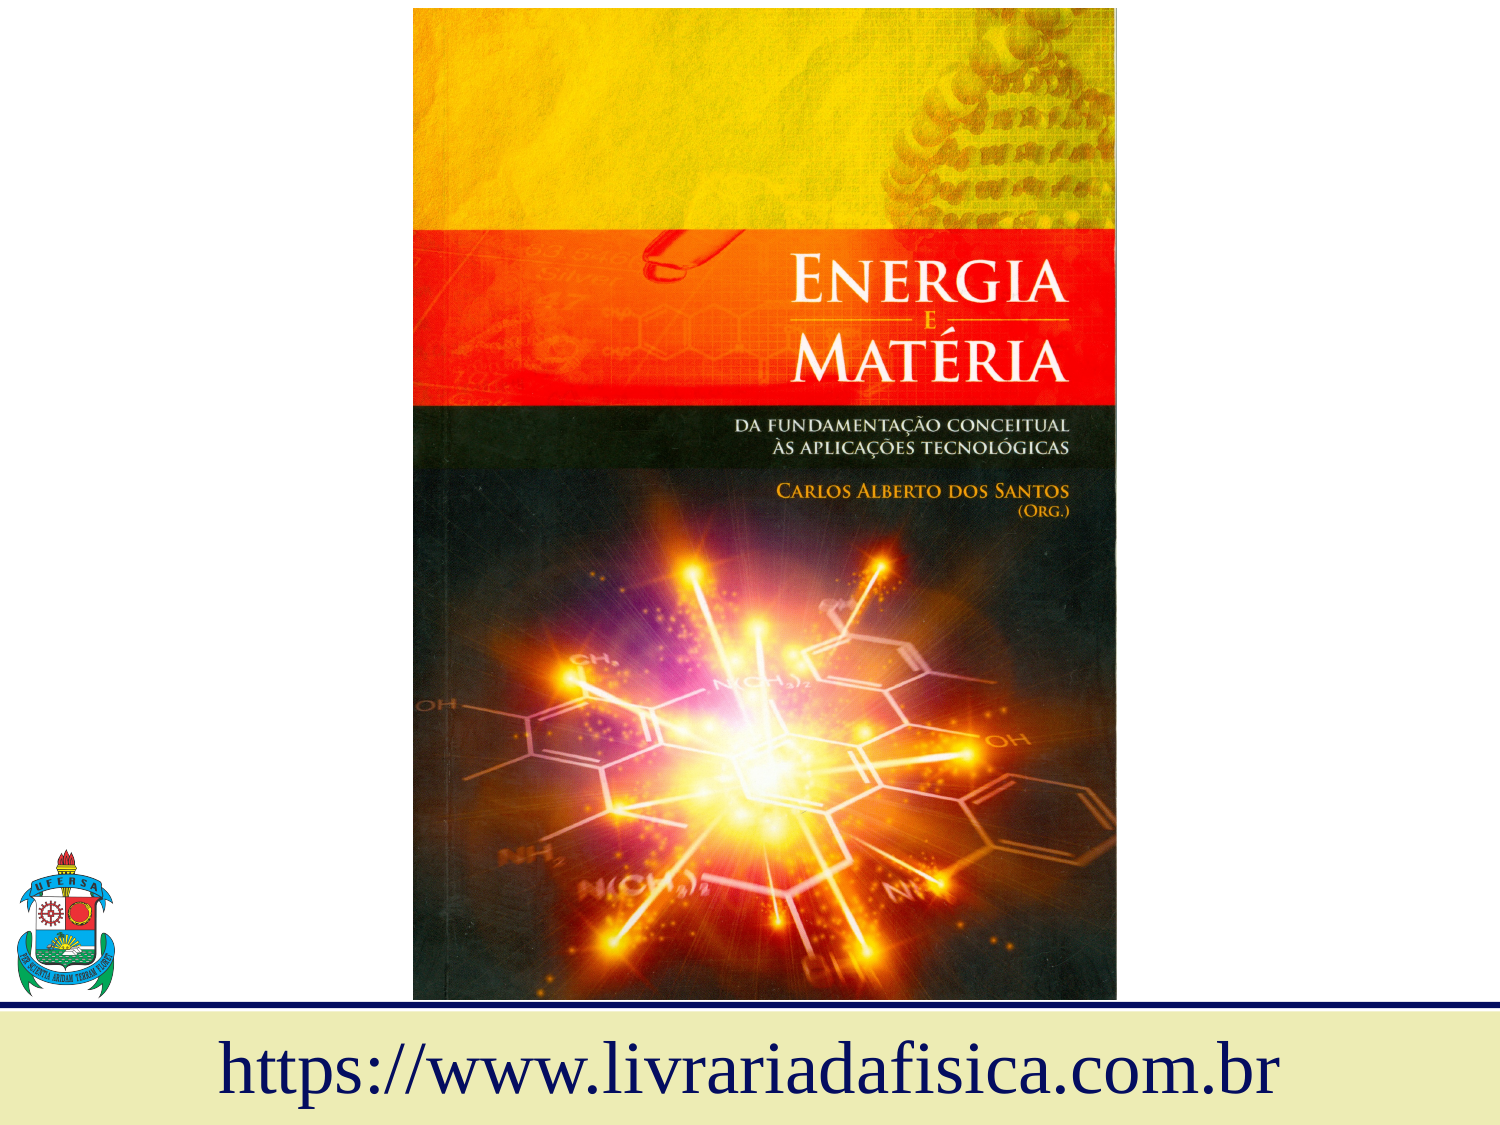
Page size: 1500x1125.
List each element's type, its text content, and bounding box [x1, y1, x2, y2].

text_box https://www.livrariadafisica.com.br [0, 1011, 1500, 1125]
picture [17, 849, 115, 972]
picture [413, 8, 1117, 1000]
picture [17, 954, 115, 999]
